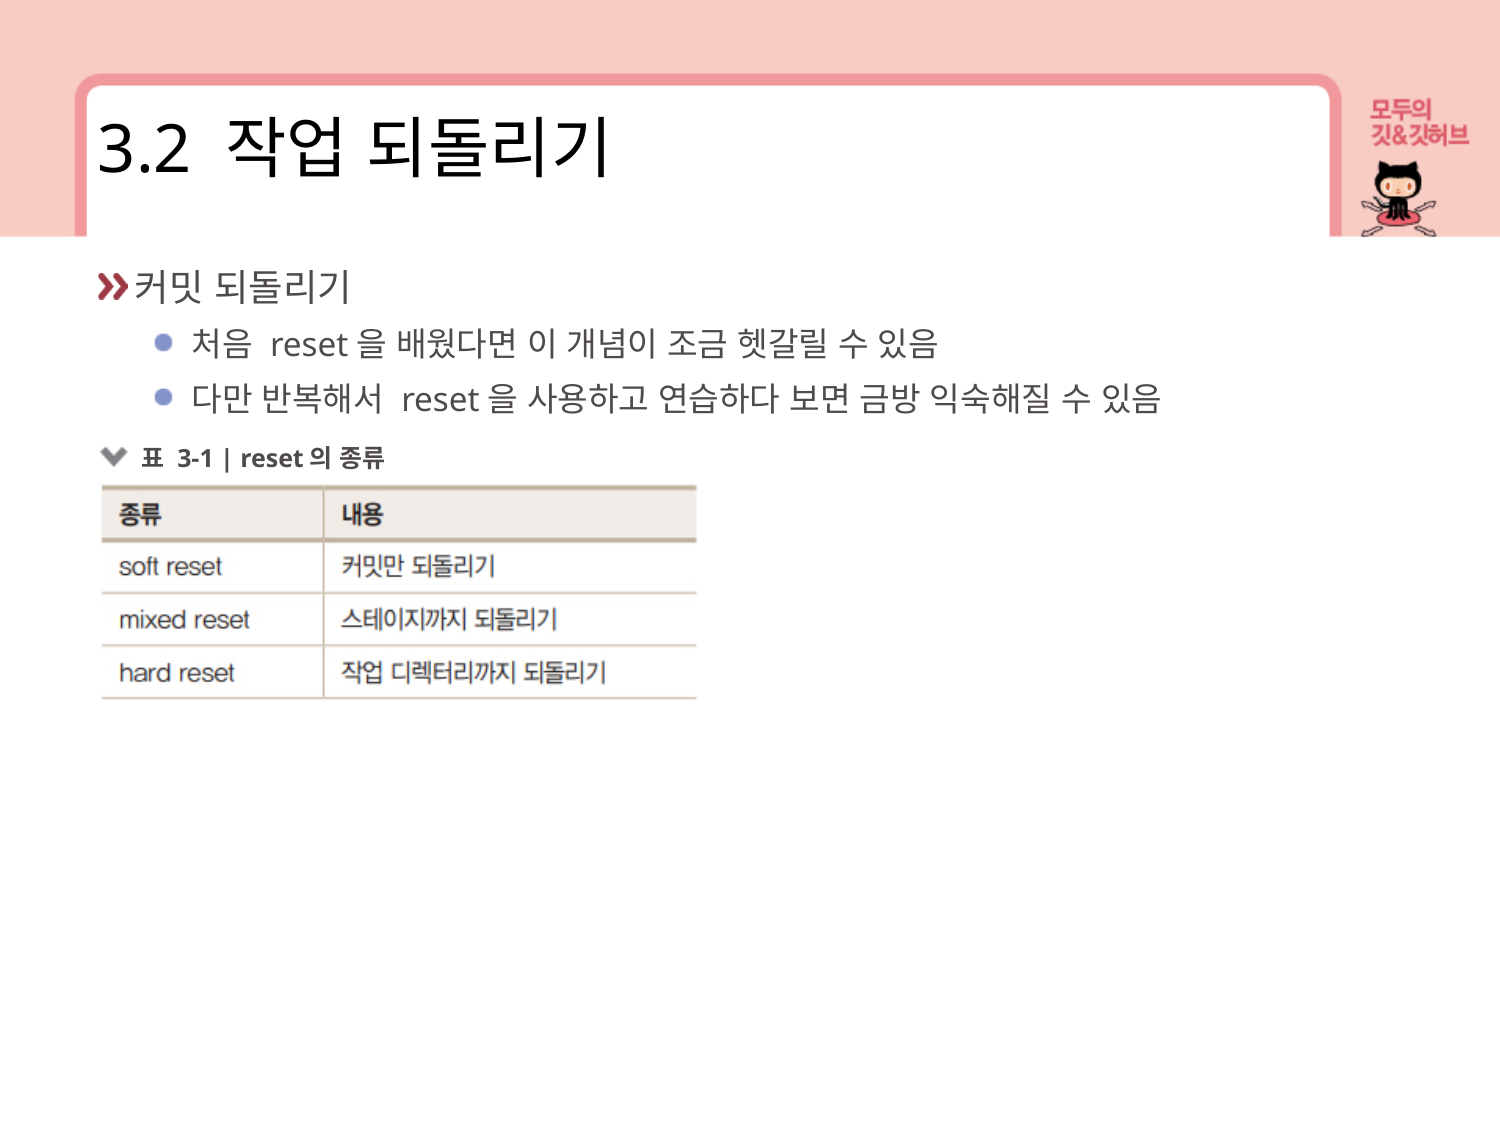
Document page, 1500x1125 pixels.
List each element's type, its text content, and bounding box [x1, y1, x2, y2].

text_box 3.2 작업 되돌리기 [82, 61, 1413, 193]
picture [0, 0, 1500, 1125]
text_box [97, 432, 1374, 479]
text_box 커밋 되돌리기 처음 reset을 배웠다면 이 개념이 조금 헷갈릴 수 있음 다만 반복해서 reset을 사용하고 연습하다 보면 금방 익숙해질 수 있음 [82, 252, 1413, 1067]
